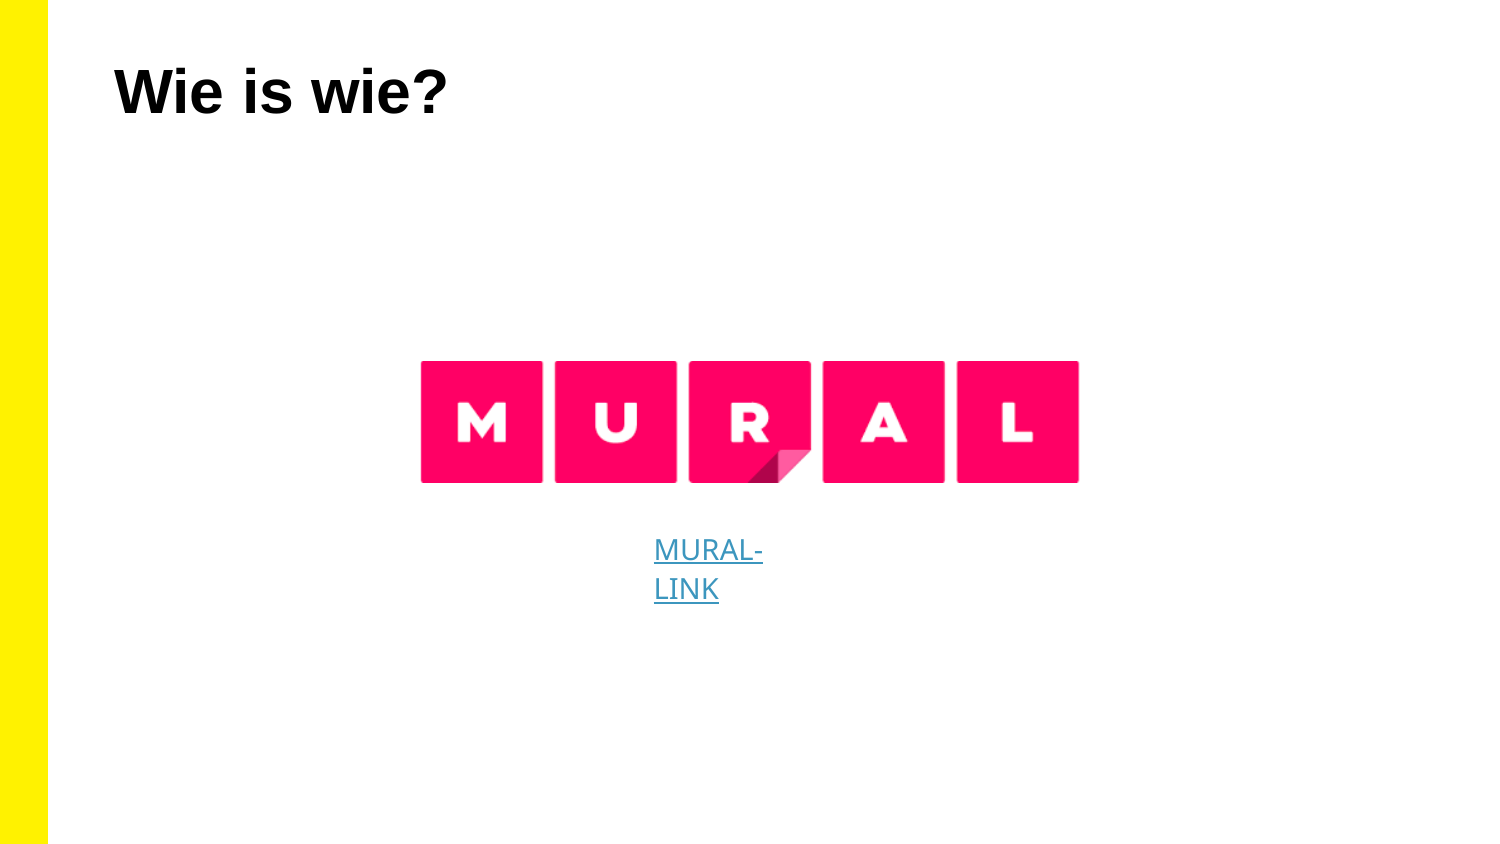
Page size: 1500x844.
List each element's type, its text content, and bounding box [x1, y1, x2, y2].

text_box MURAL-LINK [638, 515, 834, 626]
text_box Wie is wie? [103, 44, 1397, 167]
picture [419, 361, 1081, 483]
